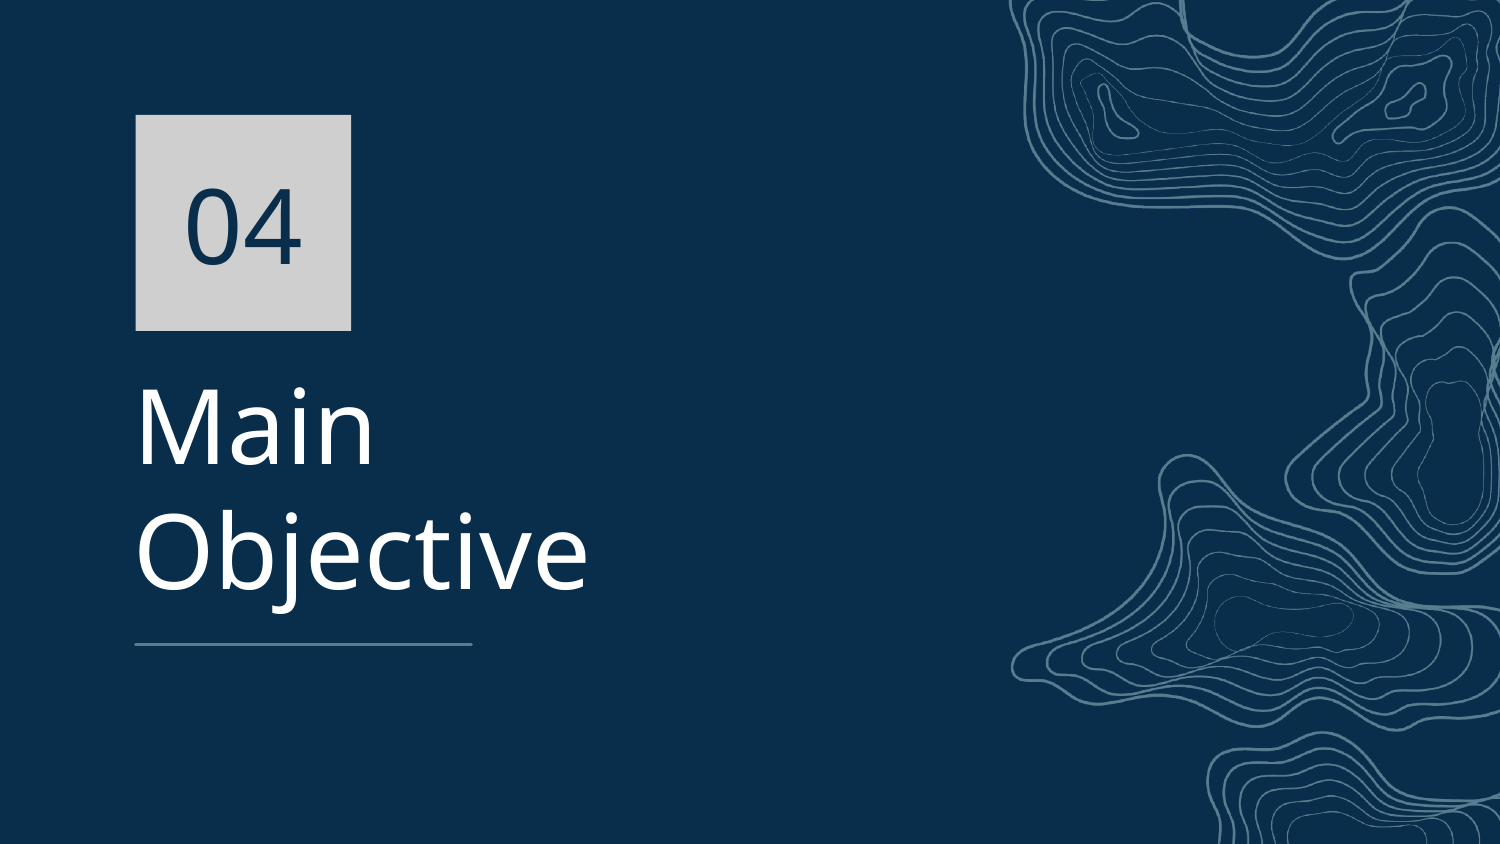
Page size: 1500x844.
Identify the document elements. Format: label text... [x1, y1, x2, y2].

picture [969, 0, 1500, 844]
title 04 [135, 114, 352, 331]
title Main Objective [118, 350, 914, 626]
